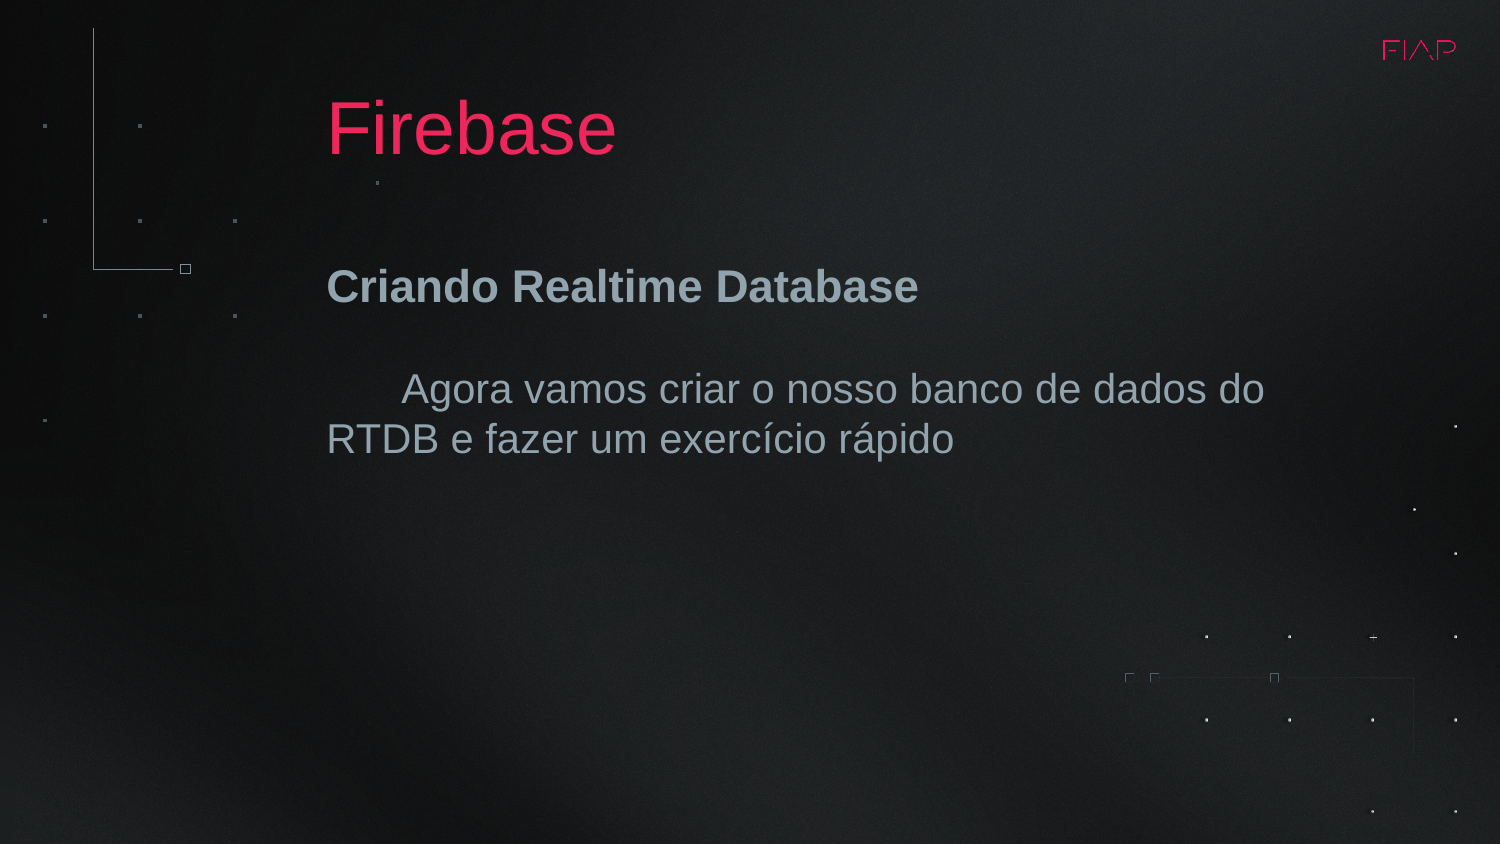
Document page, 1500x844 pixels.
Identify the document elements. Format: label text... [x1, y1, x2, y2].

text_box Firebase [383, 72, 1126, 177]
text_box Criando Realtime Database Agora vamos criar o nosso banco de dados do RTDB e fazer um exercício rápido [311, 249, 1292, 470]
picture [0, 0, 1500, 844]
